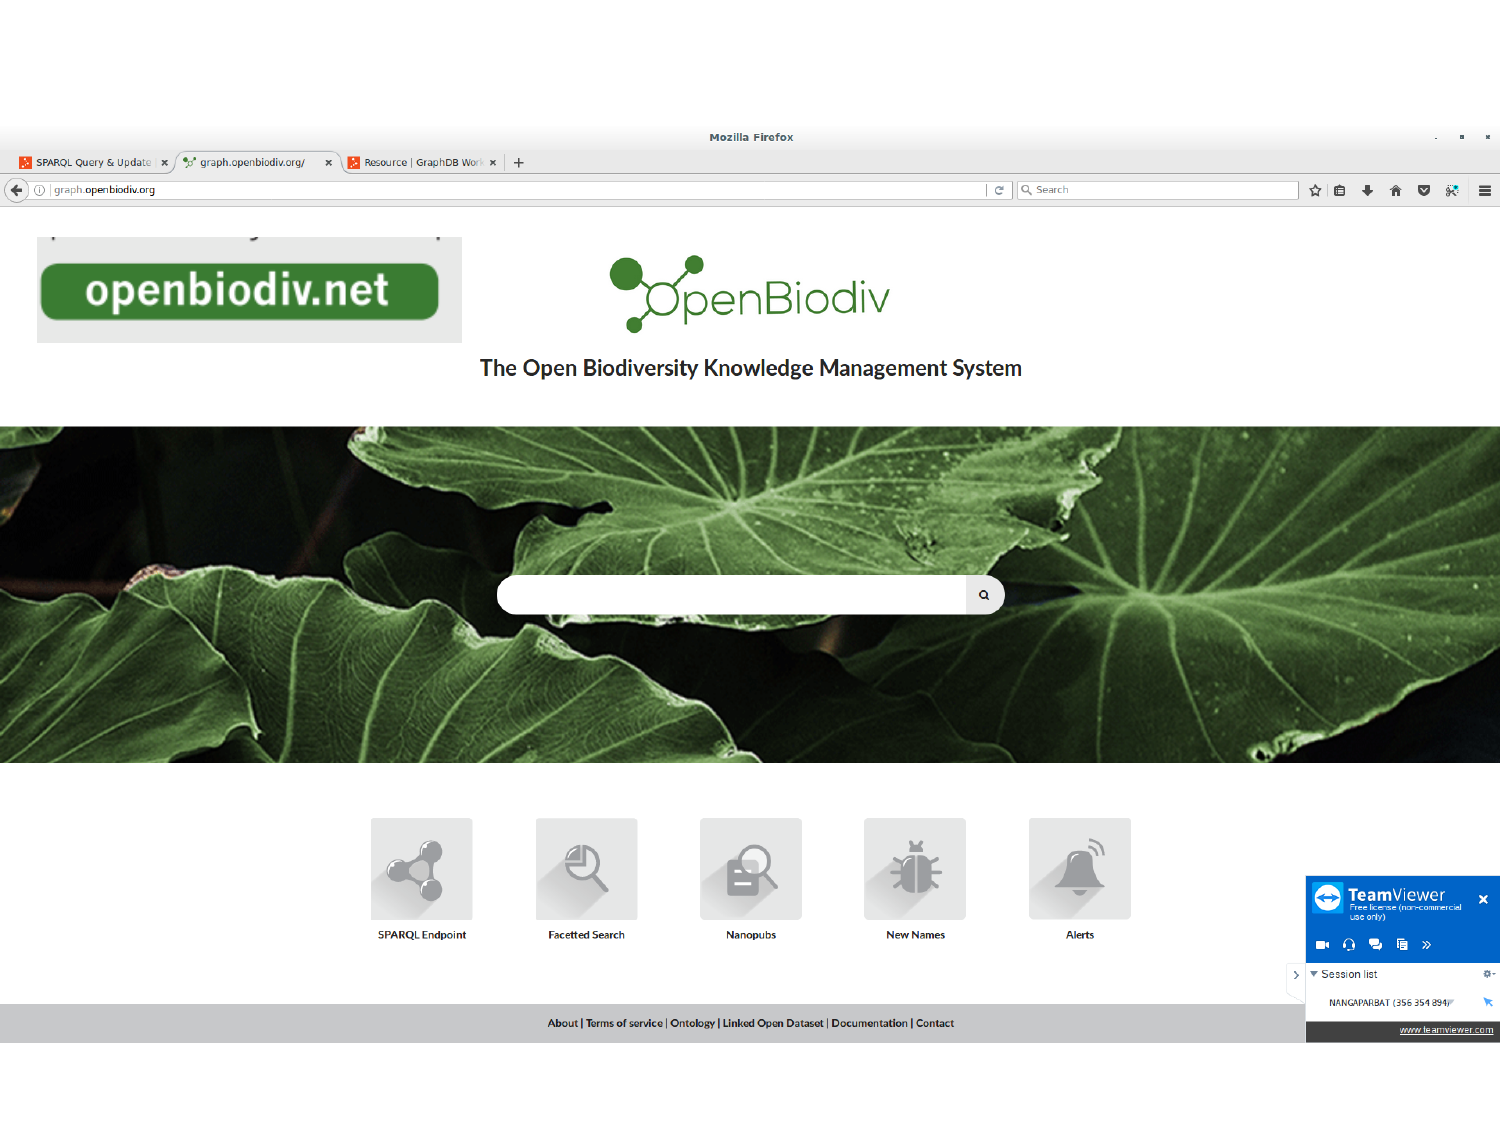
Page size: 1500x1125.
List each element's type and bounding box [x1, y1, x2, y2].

picture [37, 237, 462, 343]
list [0, 124, 1500, 1043]
